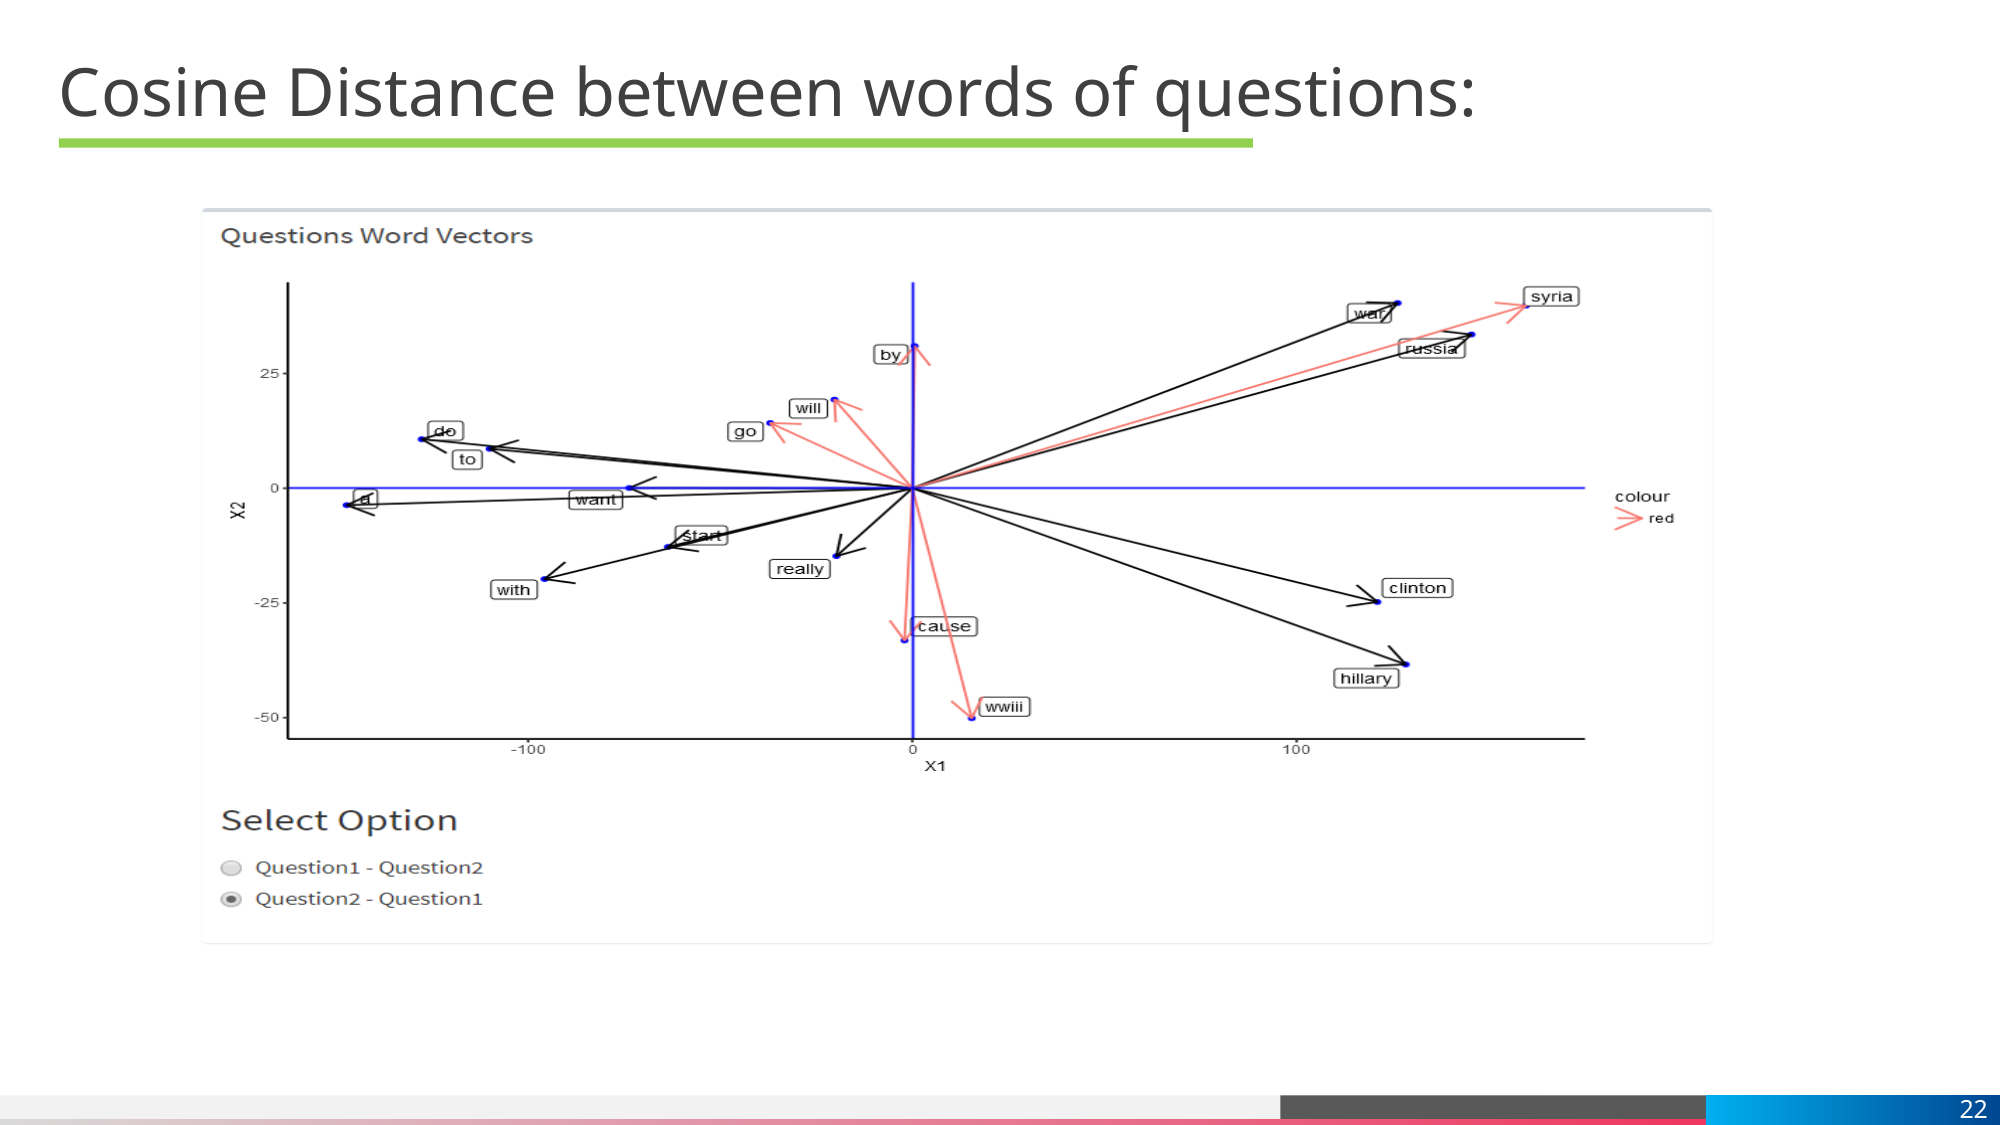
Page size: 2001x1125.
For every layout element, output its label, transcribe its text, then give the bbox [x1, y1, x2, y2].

title Cosine Distance between words of questions: [59, 59, 1942, 148]
picture [183, 198, 1729, 952]
text_box [58, 137, 1254, 149]
text_box 22 [1705, 1095, 2000, 1125]
